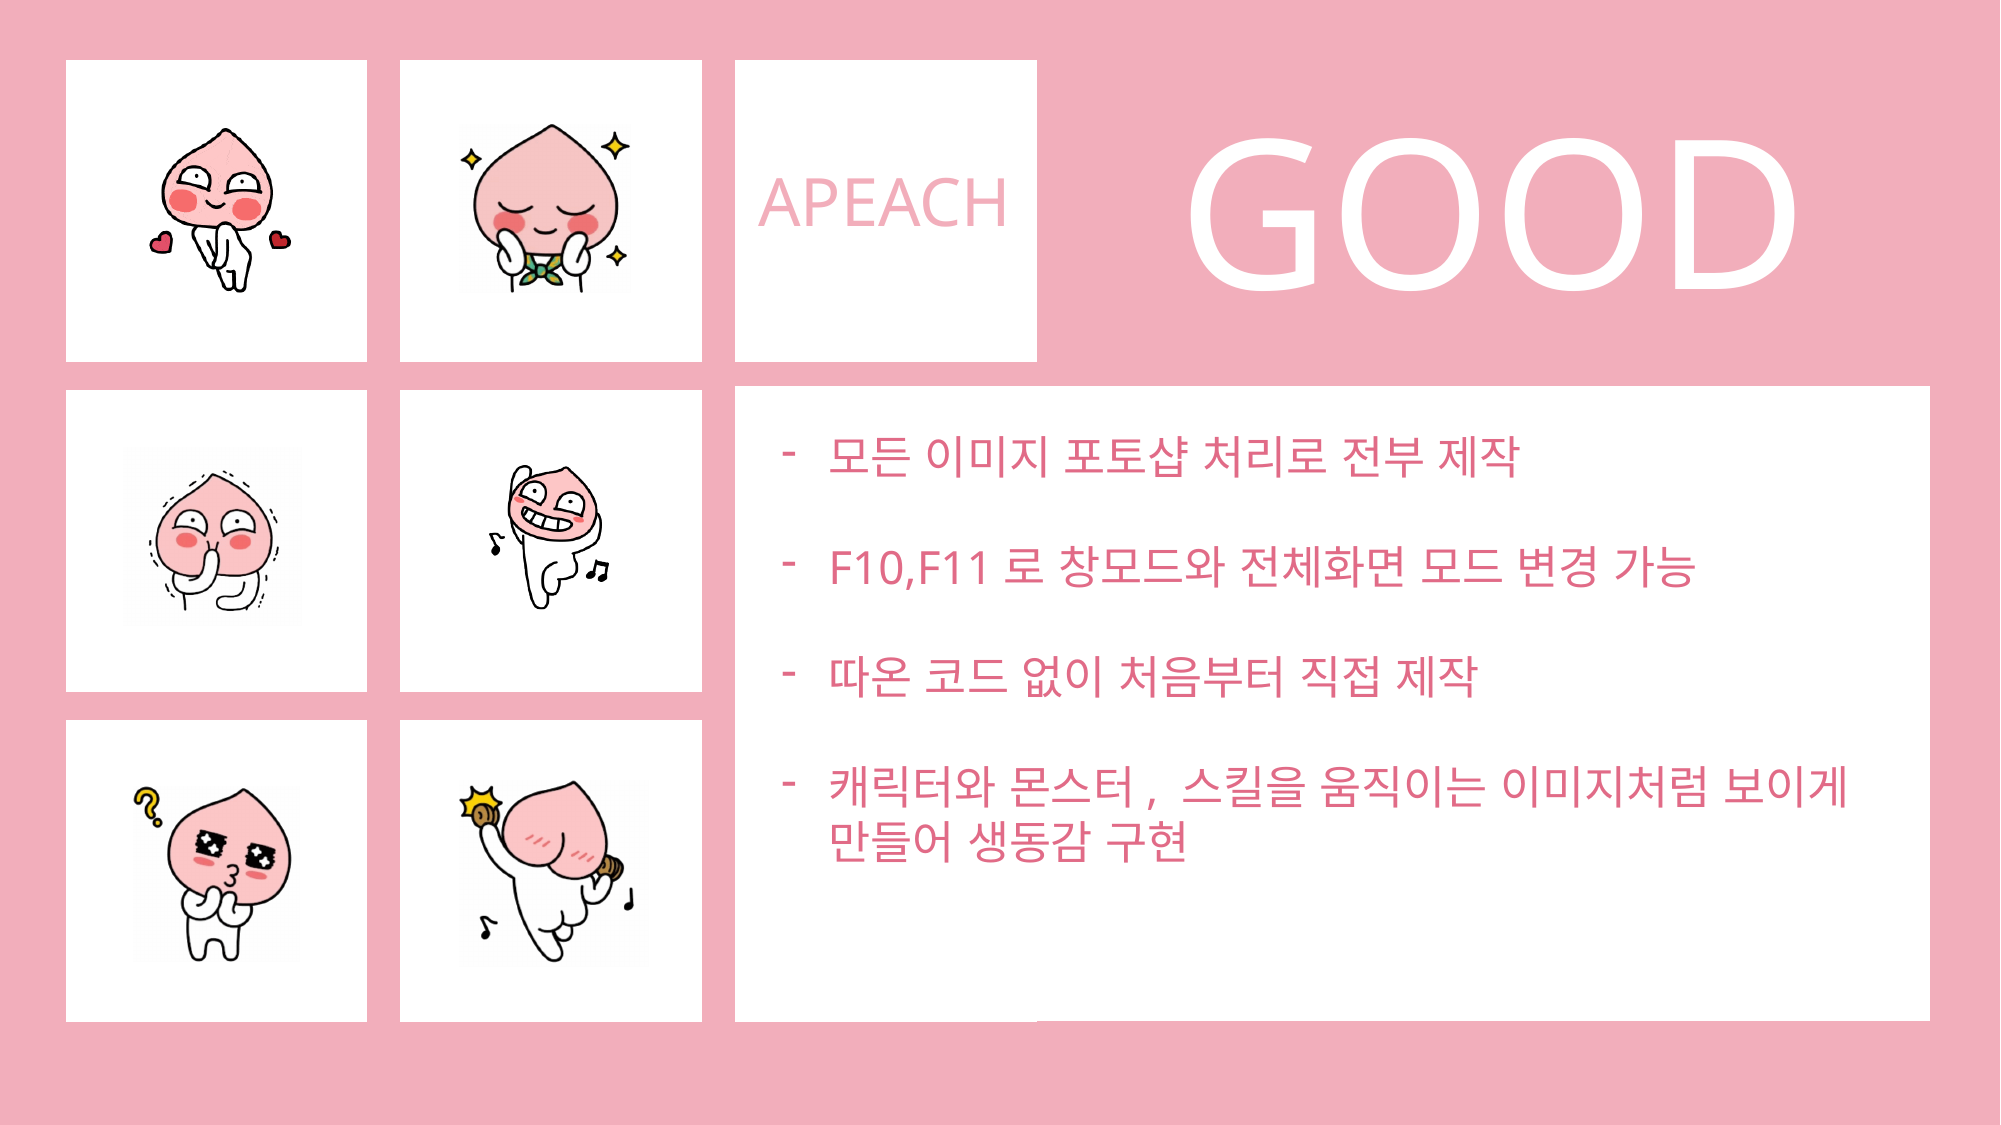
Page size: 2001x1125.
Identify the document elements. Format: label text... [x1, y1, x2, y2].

picture [117, 107, 317, 308]
text_box 모든 이미지 포토샵 처리로 전부 제작 F10,F11로 창모드와 전체화면 모드 변경 가능 따온 코드 없이 처음부터 직접 제작 캐릭터와 몬스터, 스킬을 움직이는 이미지처럼 보이게 만들어 생동감 구현 [766, 421, 1892, 877]
text_box [735, 386, 1930, 1021]
picture [133, 786, 300, 962]
text_box GOOD [1163, 73, 2000, 339]
picture [459, 124, 631, 293]
picture [459, 780, 649, 967]
text_box APEACH [743, 152, 1027, 248]
text_box [0, 0, 2000, 1125]
picture [123, 447, 302, 626]
picture [469, 452, 639, 622]
